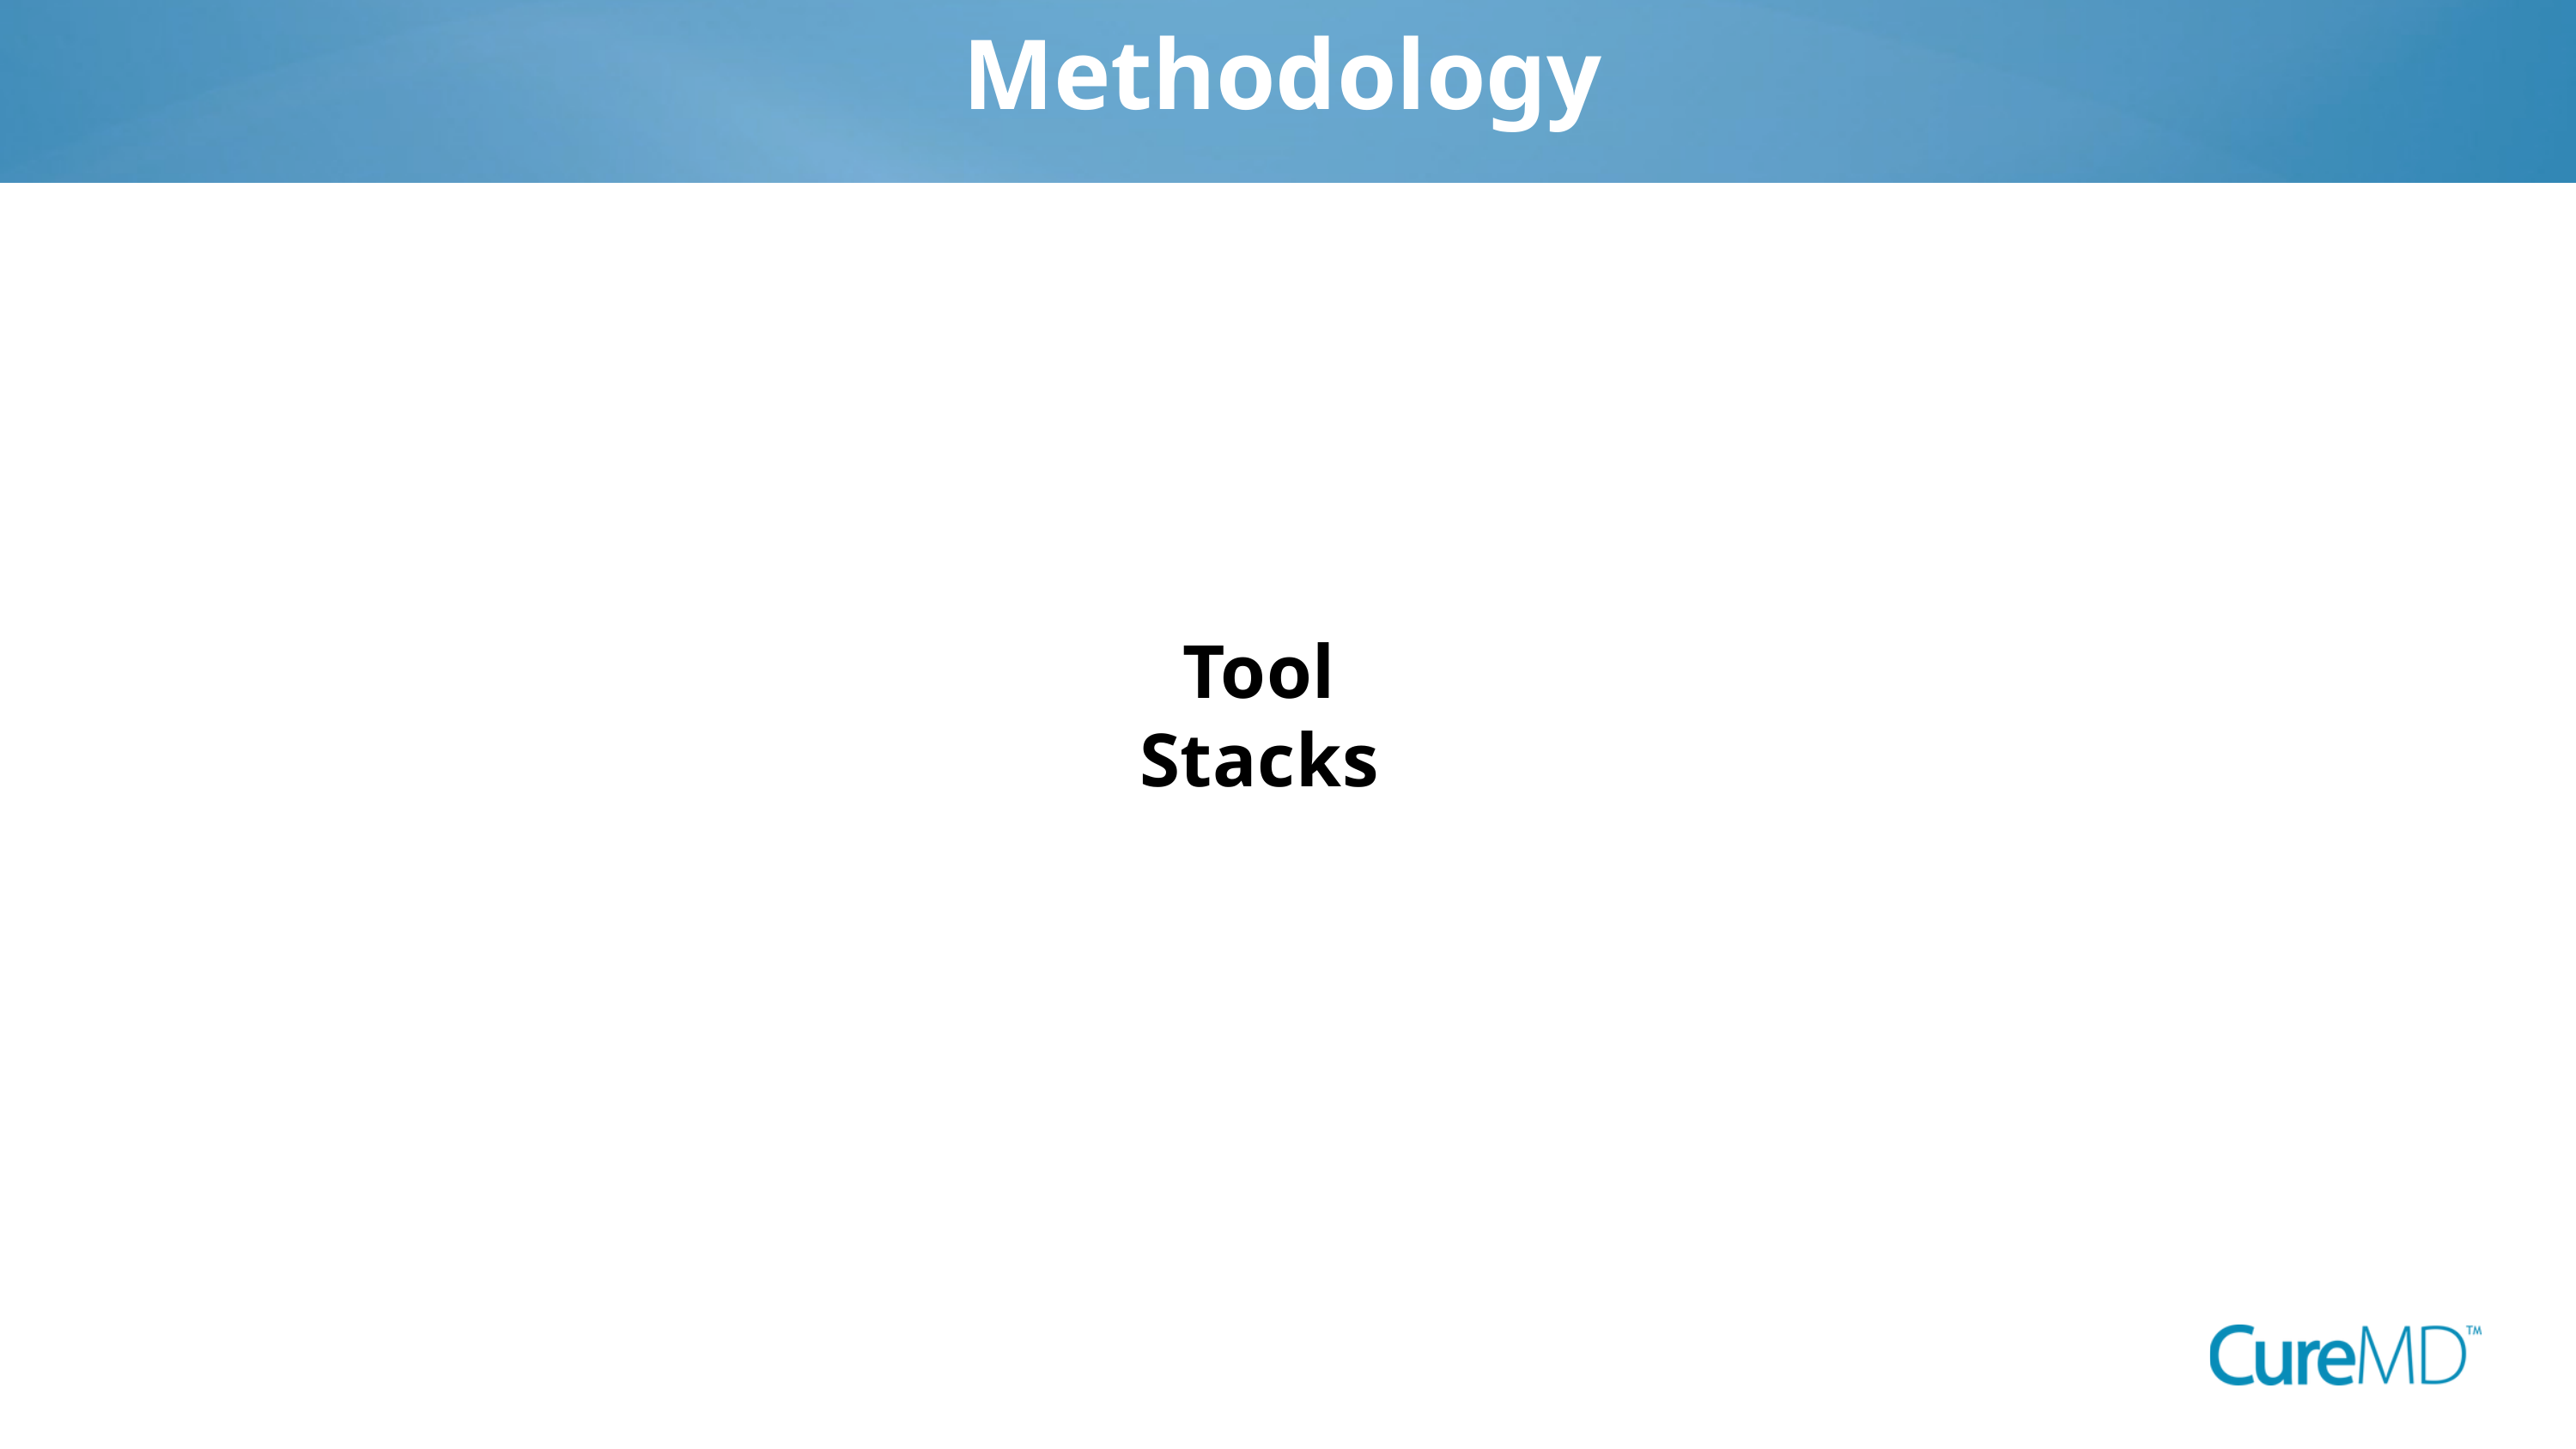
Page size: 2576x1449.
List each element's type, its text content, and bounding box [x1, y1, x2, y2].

text_box Tool Stacks [1084, 625, 1434, 802]
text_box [2209, 1325, 2482, 1385]
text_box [0, 0, 2576, 183]
